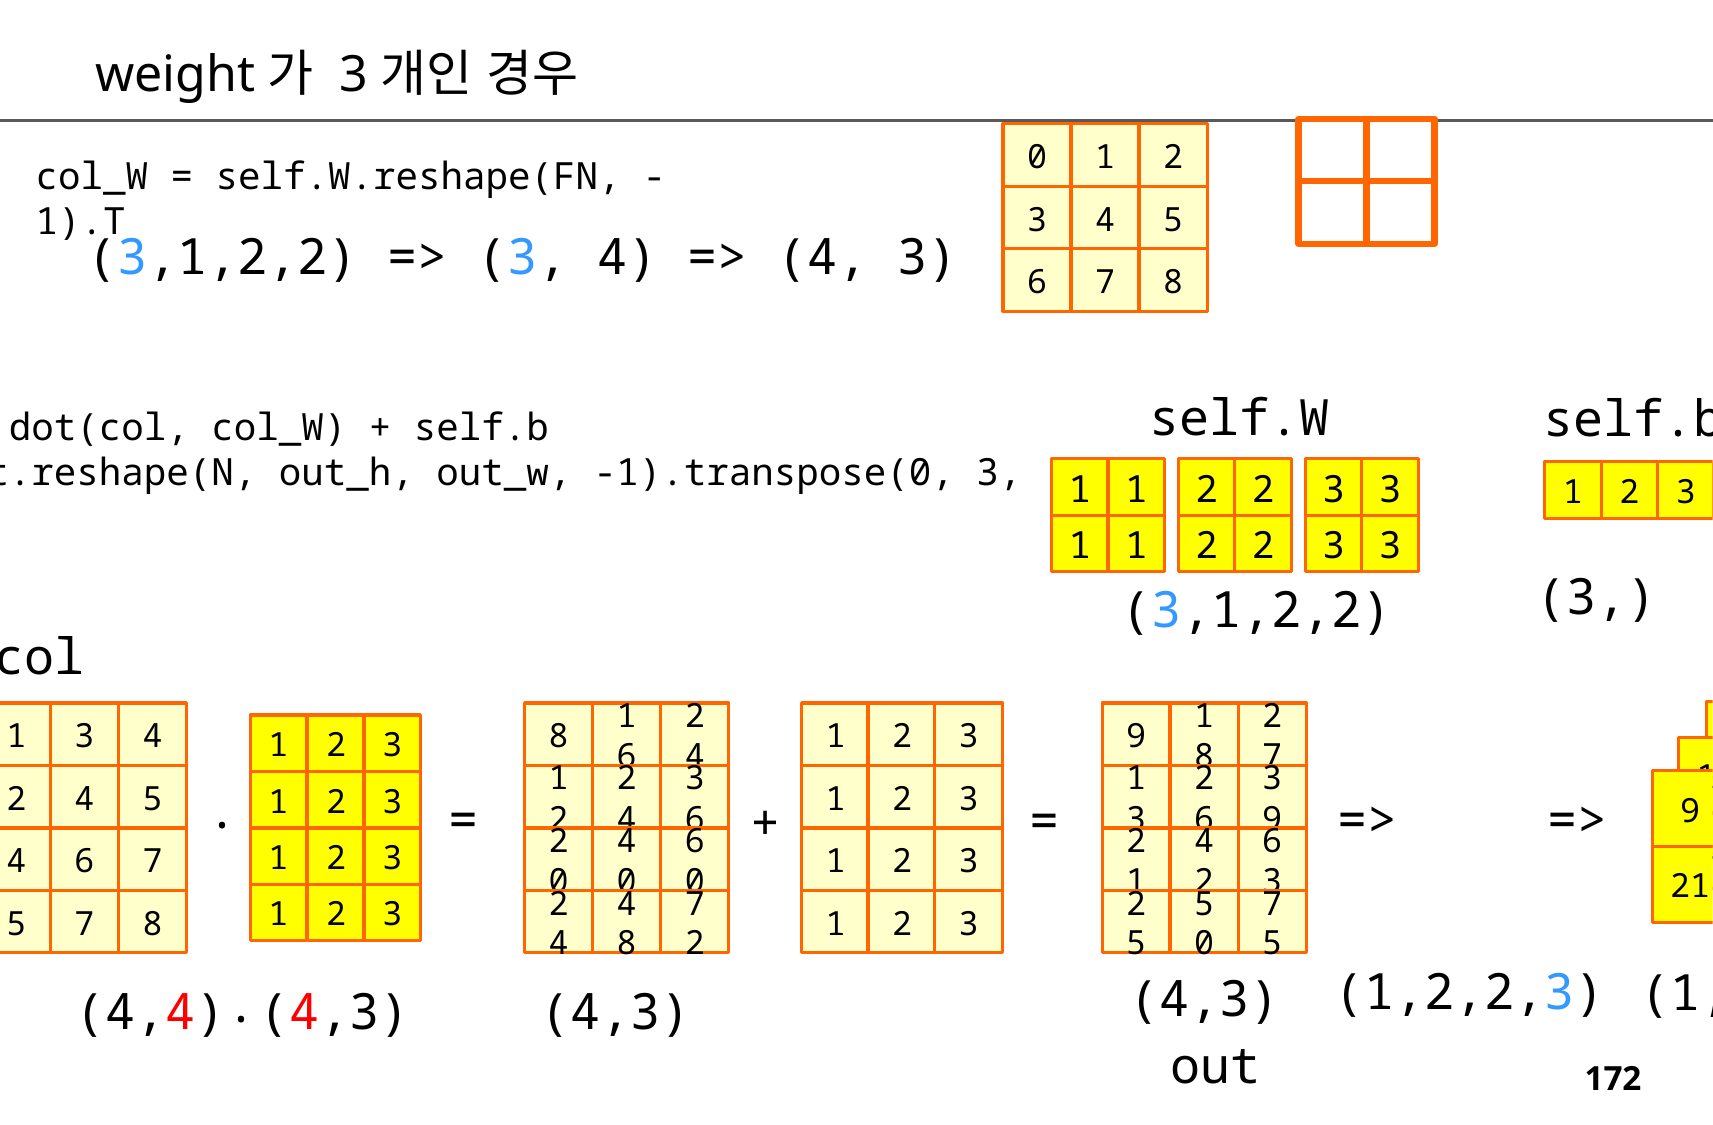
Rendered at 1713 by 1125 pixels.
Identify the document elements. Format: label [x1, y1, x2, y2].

text_box [1625, 953, 1713, 1028]
text_box [0, 617, 100, 692]
text_box [524, 702, 729, 954]
text_box [1533, 779, 1641, 855]
text_box [60, 965, 424, 1047]
text_box [192, 770, 243, 846]
text_box [1543, 460, 1713, 520]
text_box [0, 395, 1419, 645]
text_box [1298, 118, 1435, 245]
text_box [1529, 378, 1713, 454]
text_box [800, 701, 1005, 955]
text_box [525, 972, 706, 1047]
text_box [1322, 779, 1431, 855]
text_box [1114, 959, 1294, 1101]
text_box [1521, 557, 1672, 633]
text_box [735, 782, 785, 858]
text_box [248, 713, 423, 943]
text_box [20, 122, 1209, 313]
text_box [433, 779, 483, 855]
text_box [1319, 951, 1620, 1027]
text_box [1014, 781, 1064, 857]
text_box [0, 701, 188, 955]
text_box [1101, 702, 1307, 954]
text_box [1651, 701, 1713, 923]
text_box [80, 34, 593, 109]
text_box [1134, 377, 1345, 453]
